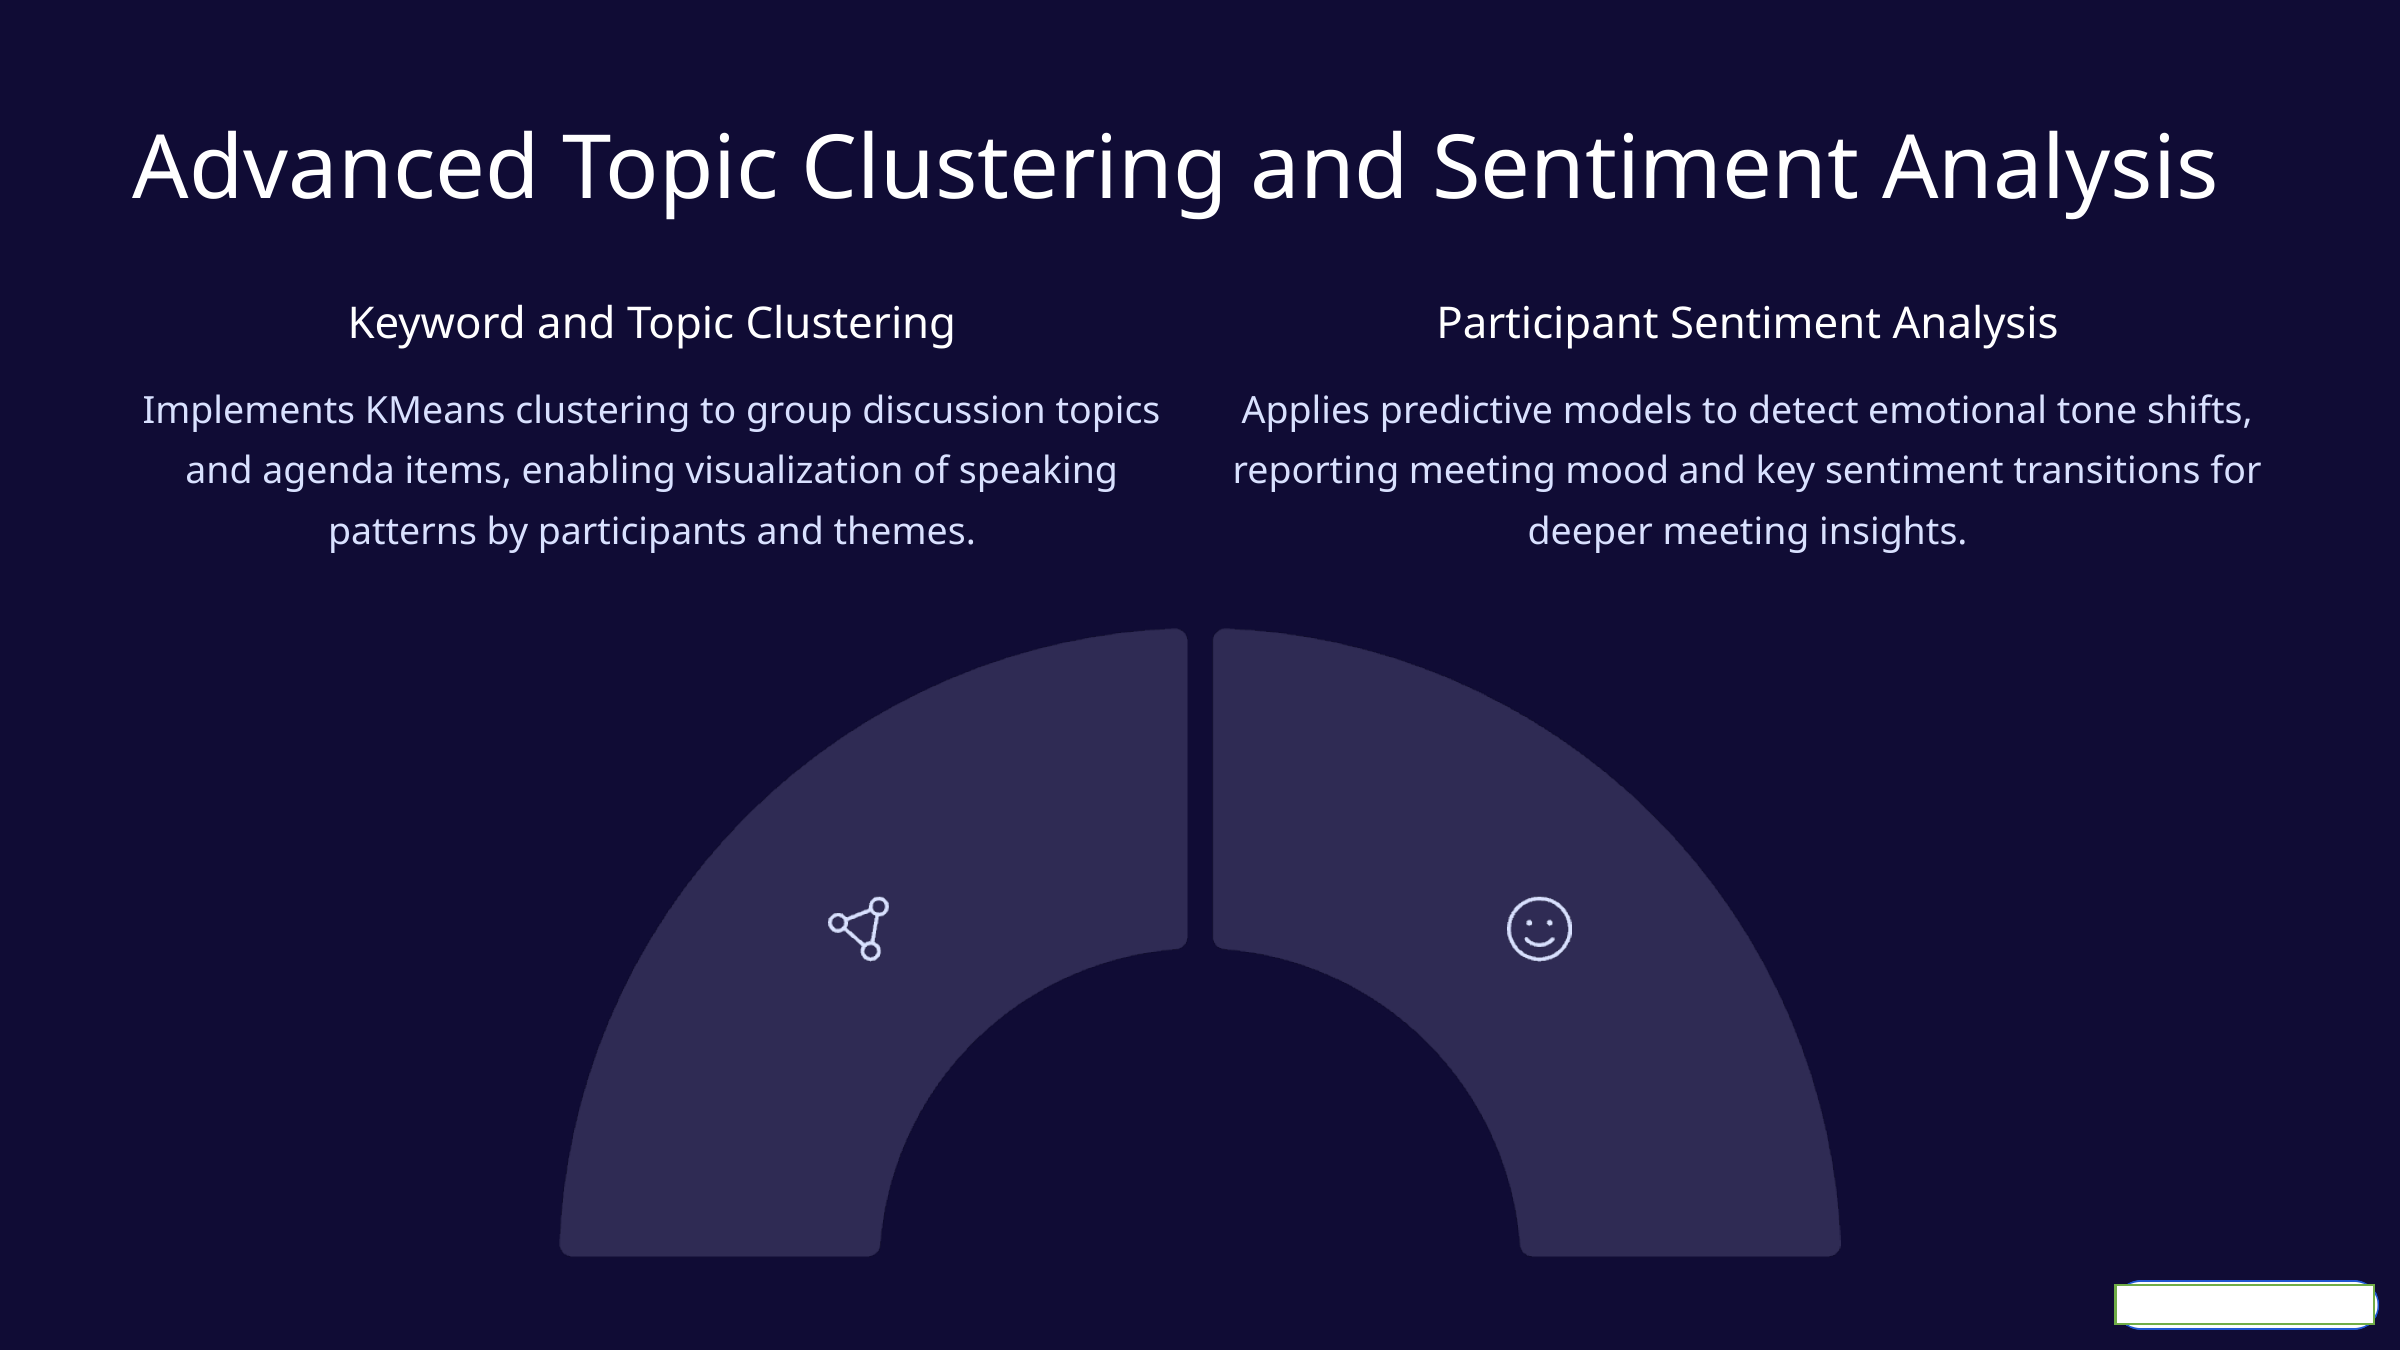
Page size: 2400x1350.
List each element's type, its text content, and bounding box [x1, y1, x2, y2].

text_box Applies predictive models to detect emotional tone shifts, reporting meeting mood and key sentiment transitions for deeper meeting insights. [1228, 370, 2268, 553]
text_box Advanced Topic Clustering and Sentiment Analysis [132, 104, 2156, 217]
picture [2106, 1271, 2389, 1339]
text_box Implements KMeans clustering to group discussion topics and agenda items, enabling visualization of speaking patterns by participants and themes. [132, 370, 1172, 553]
text_box [2114, 1284, 2375, 1325]
text_box Participant Sentiment Analysis [1438, 291, 2057, 348]
picture [559, 628, 1841, 1350]
text_box Keyword and Topic Clustering [358, 291, 946, 348]
